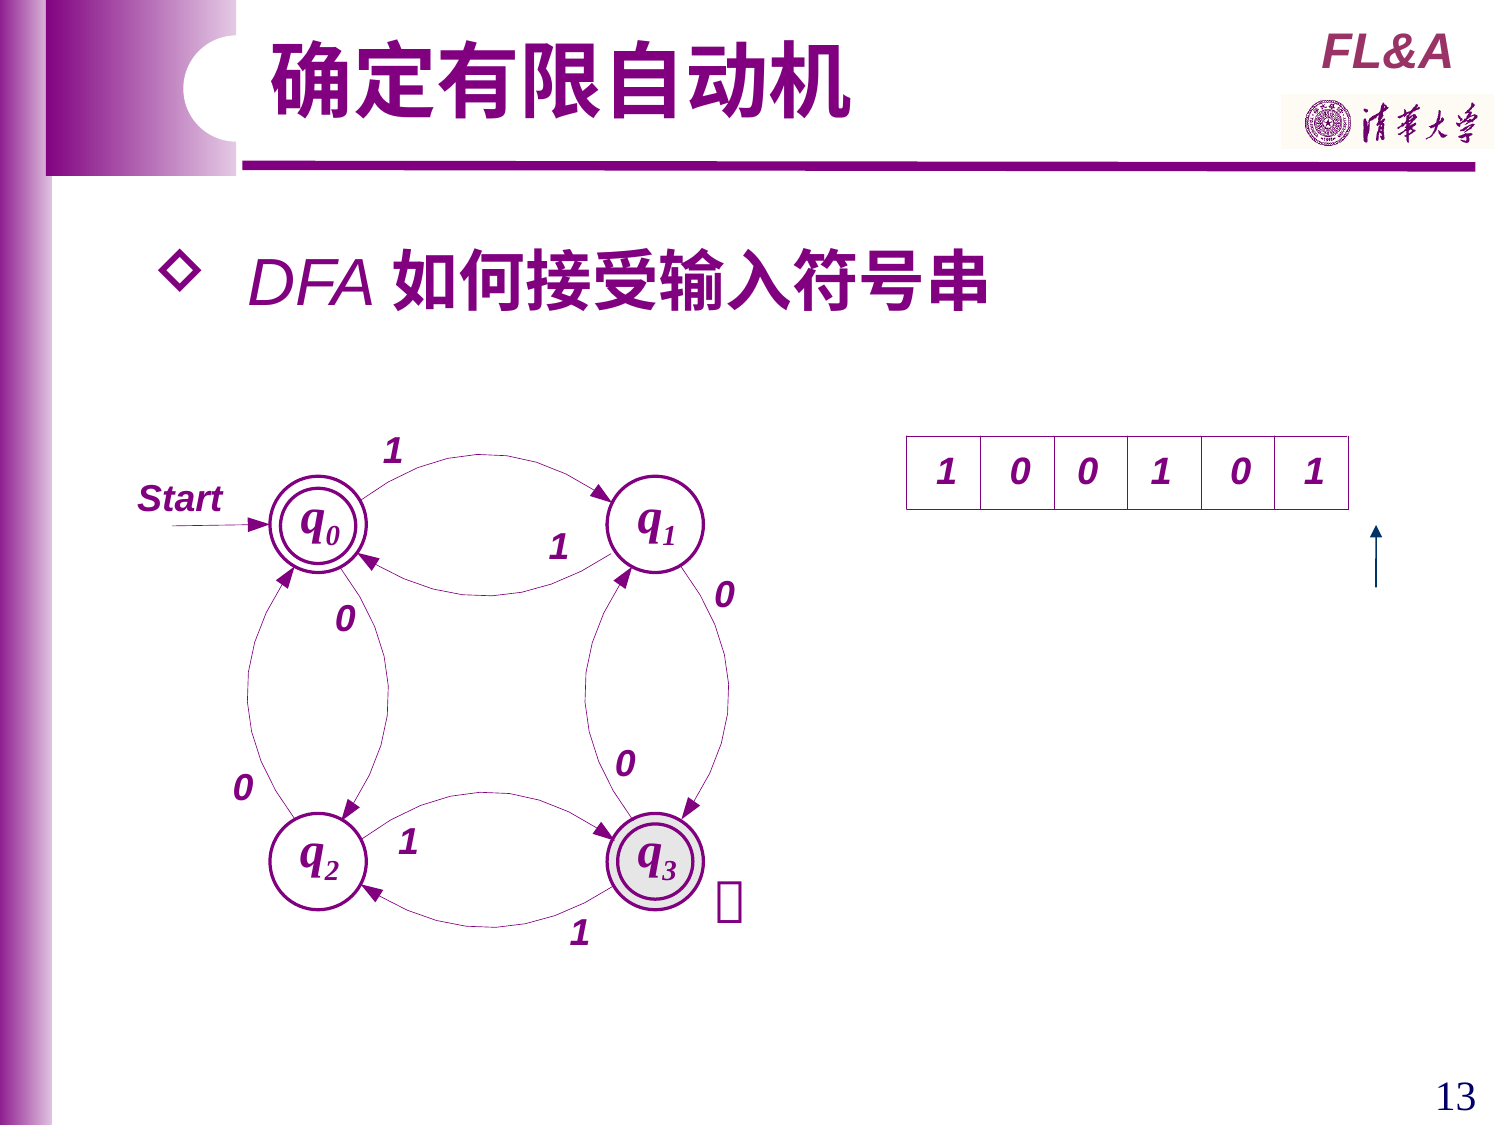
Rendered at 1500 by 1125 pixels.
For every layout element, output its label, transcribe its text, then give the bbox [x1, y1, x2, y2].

text_box 13 [1411, 1061, 1500, 1125]
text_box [903, 432, 1353, 513]
text_box [1369, 525, 1383, 588]
picture [1281, 94, 1495, 149]
text_box DFA如何接受输入符号串 [135, 231, 1010, 326]
text_box 确定有限自动机 [242, 32, 880, 137]
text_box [110, 424, 786, 962]
